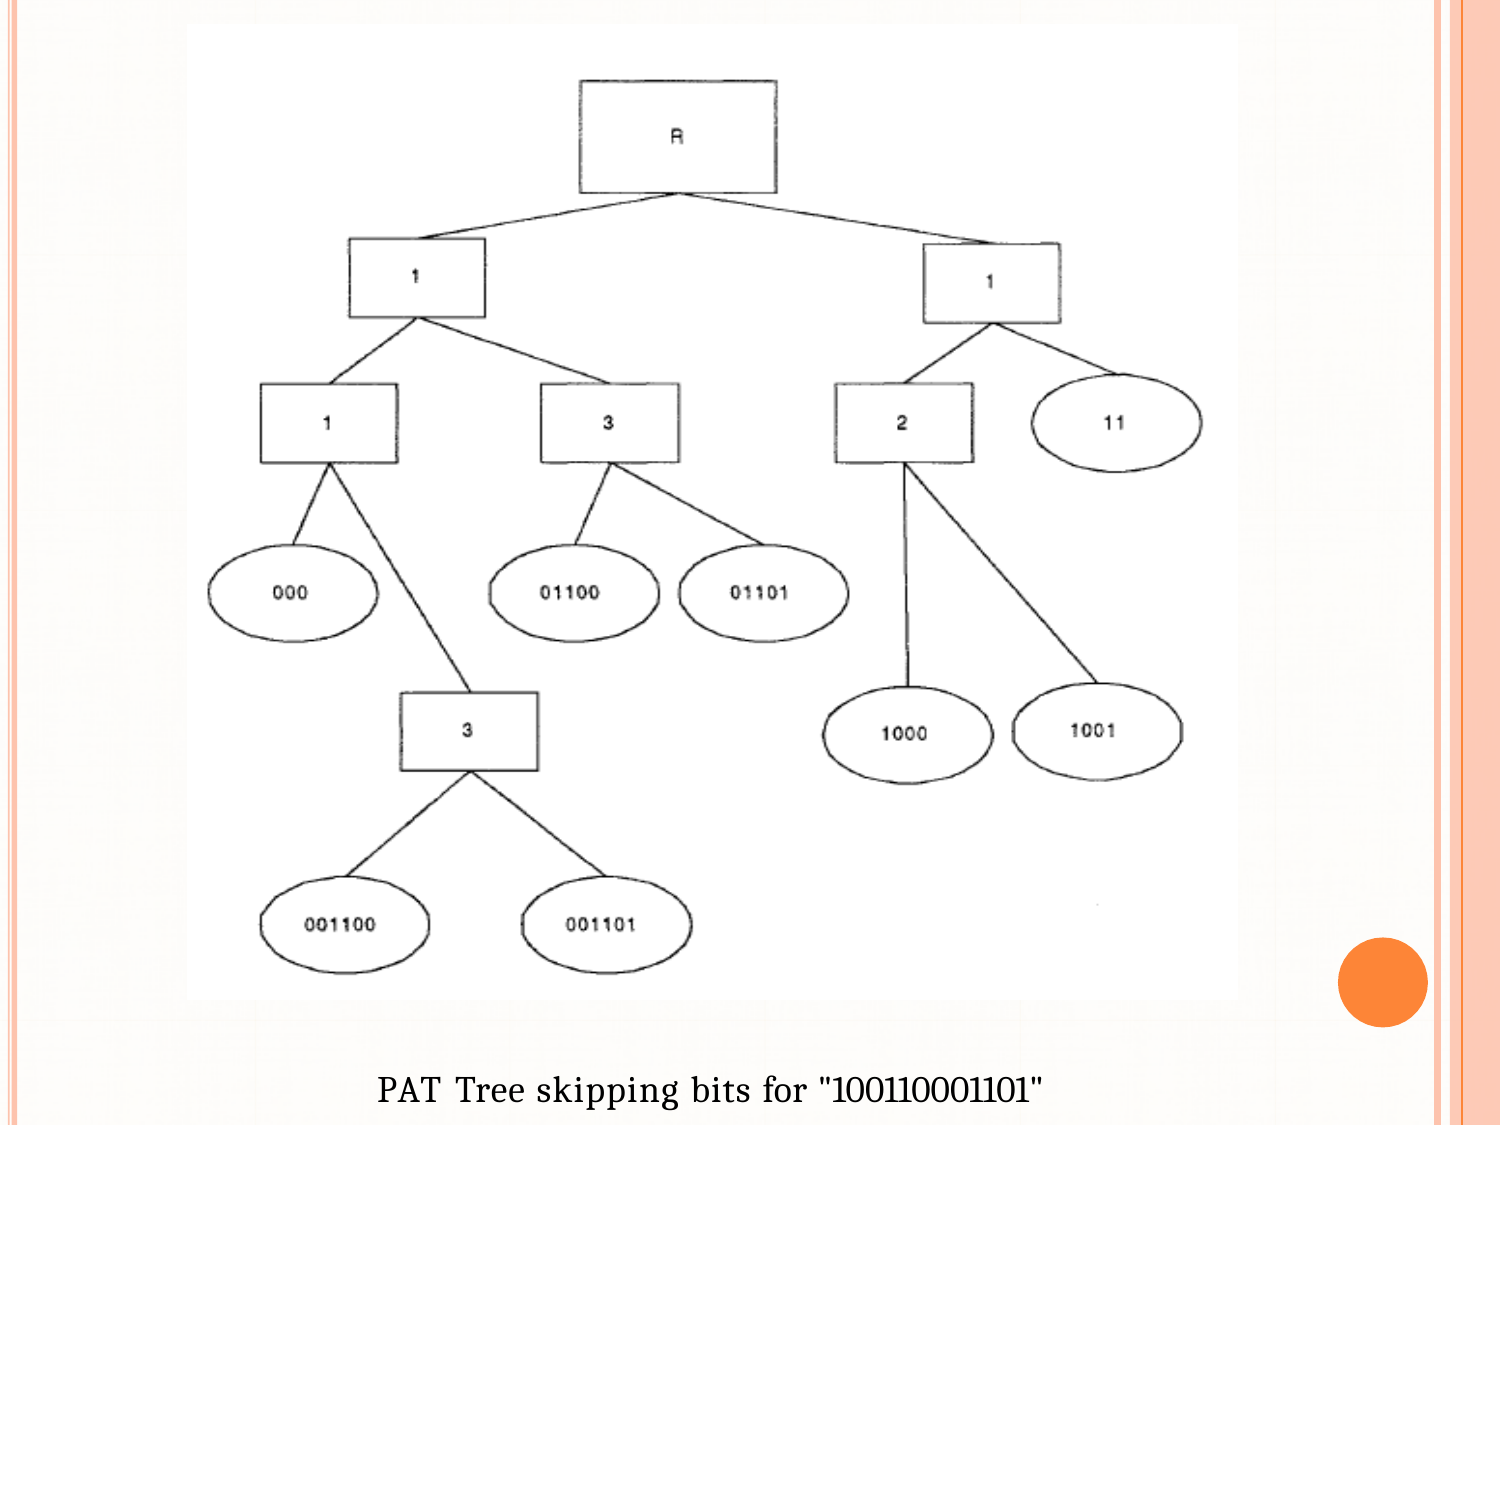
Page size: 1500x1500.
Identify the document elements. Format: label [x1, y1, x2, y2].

text_box [0, 0, 1500, 1126]
picture [187, 24, 1238, 1001]
